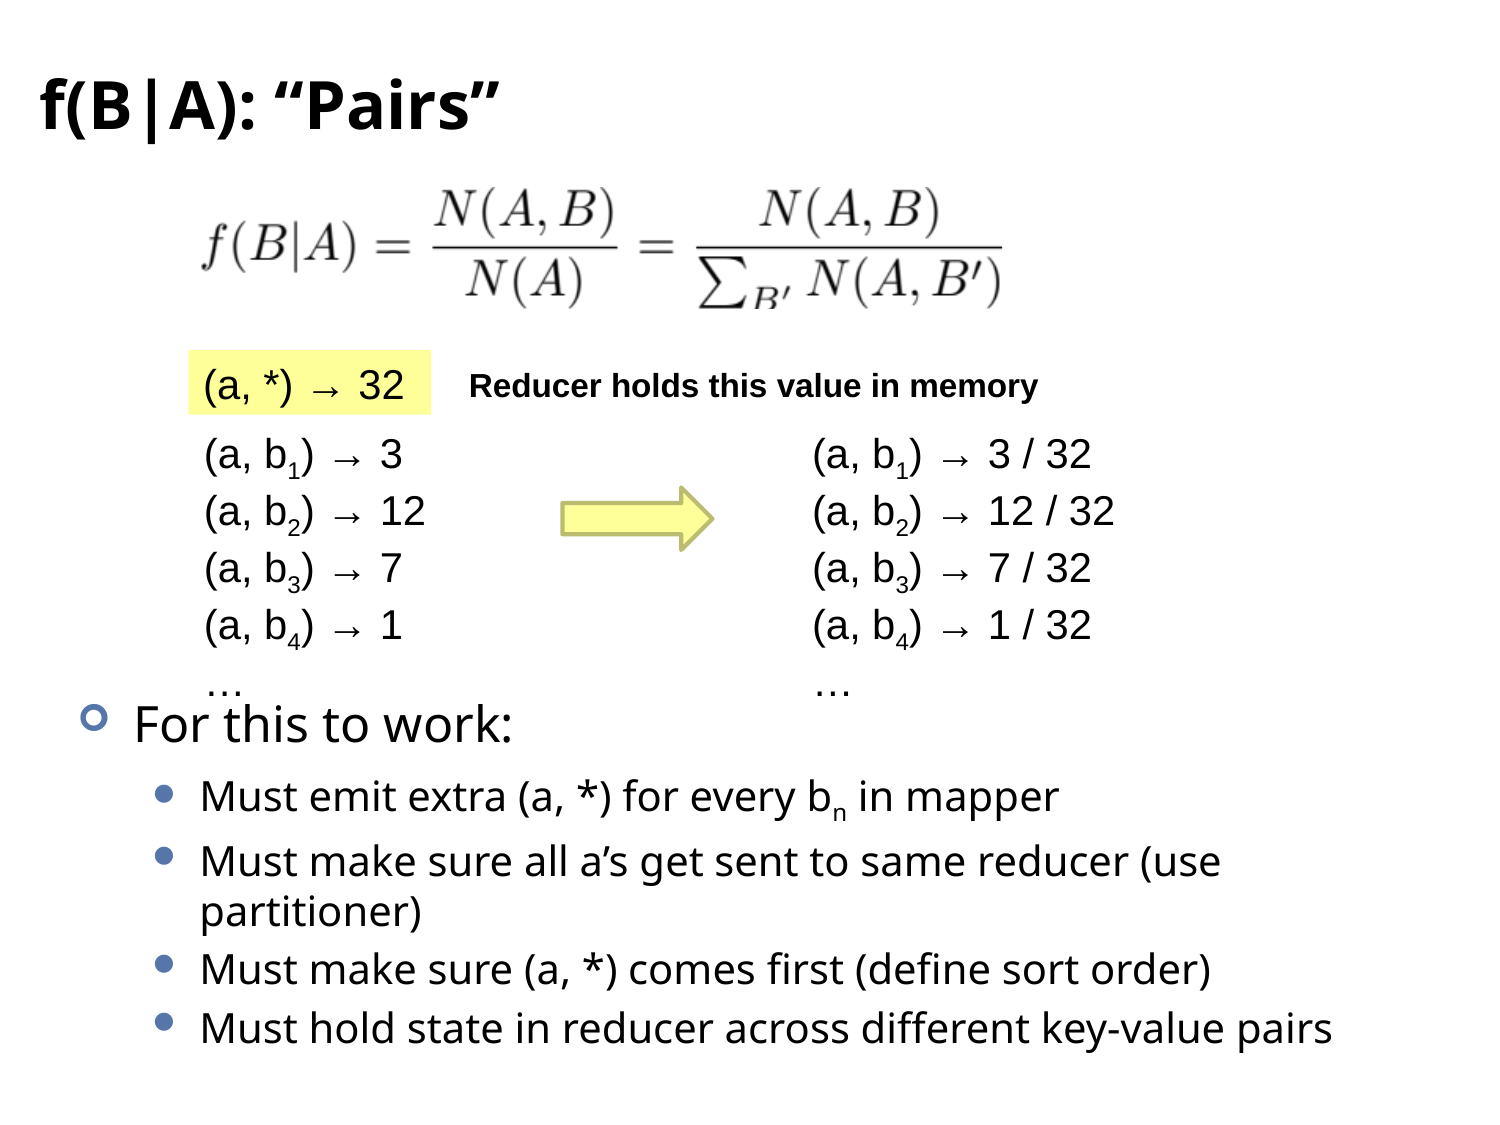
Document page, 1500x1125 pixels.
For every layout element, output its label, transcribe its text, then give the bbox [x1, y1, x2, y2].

text_box (a, b1) → 3 / 32 (a, b2) → 12 / 32 (a, b3) → 7 / 32 (a, b4) → 1 / 32 … [797, 419, 1131, 712]
text_box (a, *) → 32 [188, 350, 432, 415]
text_box [560, 485, 715, 552]
text_box (a, b1) → 3 (a, b2) → 12 (a, b3) → 7 (a, b4) → 1 … [189, 419, 453, 712]
list For this to work: Must emit extra (a, *) for every bn in mapper Must make sure all a’s get sent to same reducer (use partitioner) Must make sure (a, *) comes first (define sort order) Must hold state in reducer across different key-value pairs [62, 174, 1451, 1013]
picture [199, 187, 1003, 309]
text_box Reducer holds this value in memory [454, 356, 1055, 412]
title f(B|A): “Pairs” [24, 18, 1451, 188]
